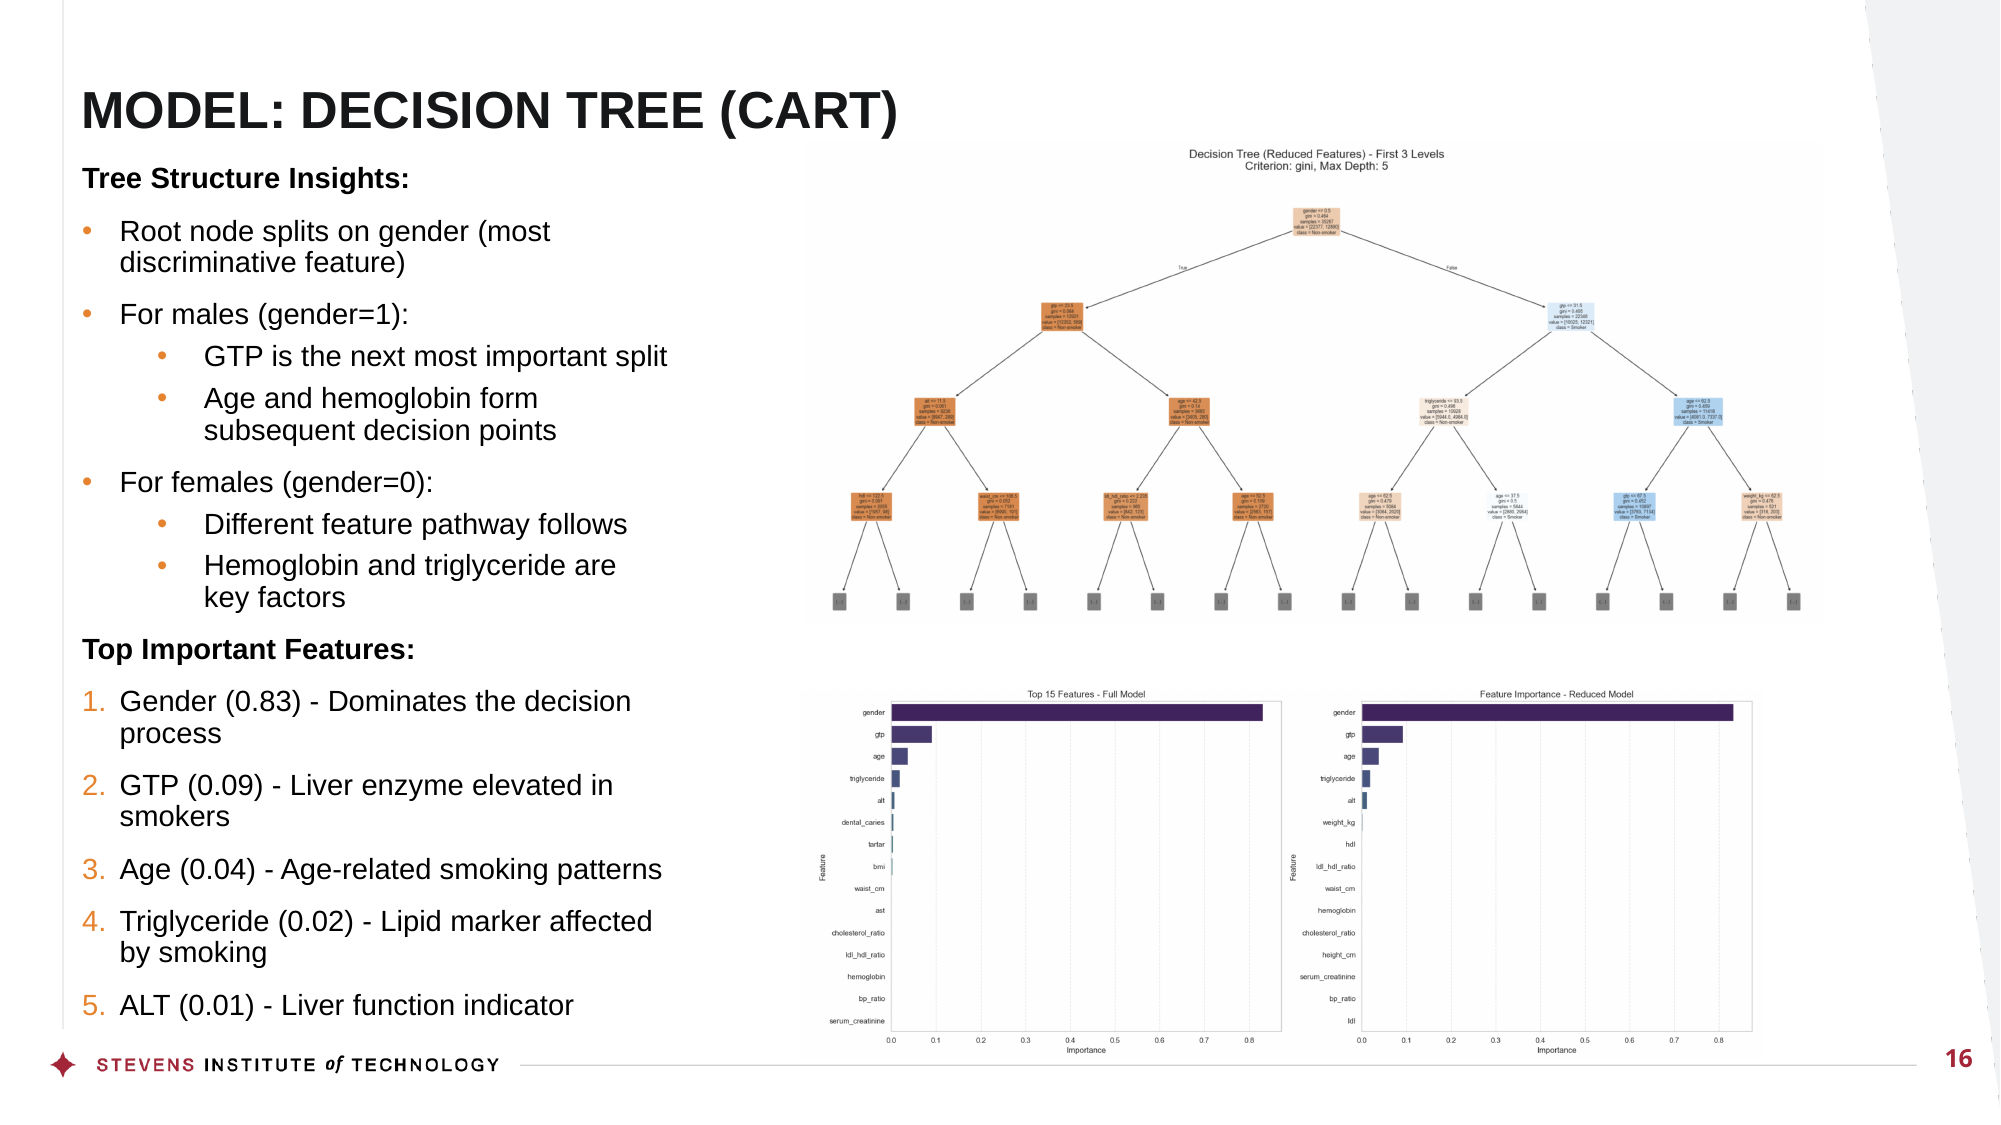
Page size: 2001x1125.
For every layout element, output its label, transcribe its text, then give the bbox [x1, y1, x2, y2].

picture [806, 142, 1823, 627]
picture [799, 690, 1764, 1060]
list Tree Structure Insights: Root node splits on gender (most discriminative feature) For males (gender=1): GTP is the next most important split Age and hemoglobin form subsequent decision points For females (gender=0): Different feature pathway follows Hemoglobin and triglyceride are key factors Top Important Features: Gender (0.83) - Dominates the decision process GTP (0.09) - Liver enzyme elevated in smokers Age (0.04) - Age-related smoking patterns Triglyceride (0.02) - Lipid marker affected by smoking ALT (0.01) - Liver function indicator [67, 156, 686, 1030]
title MODEL: DECISION TREE (CART) [66, 76, 1824, 294]
slide_number 16 [1538, 1029, 1988, 1090]
